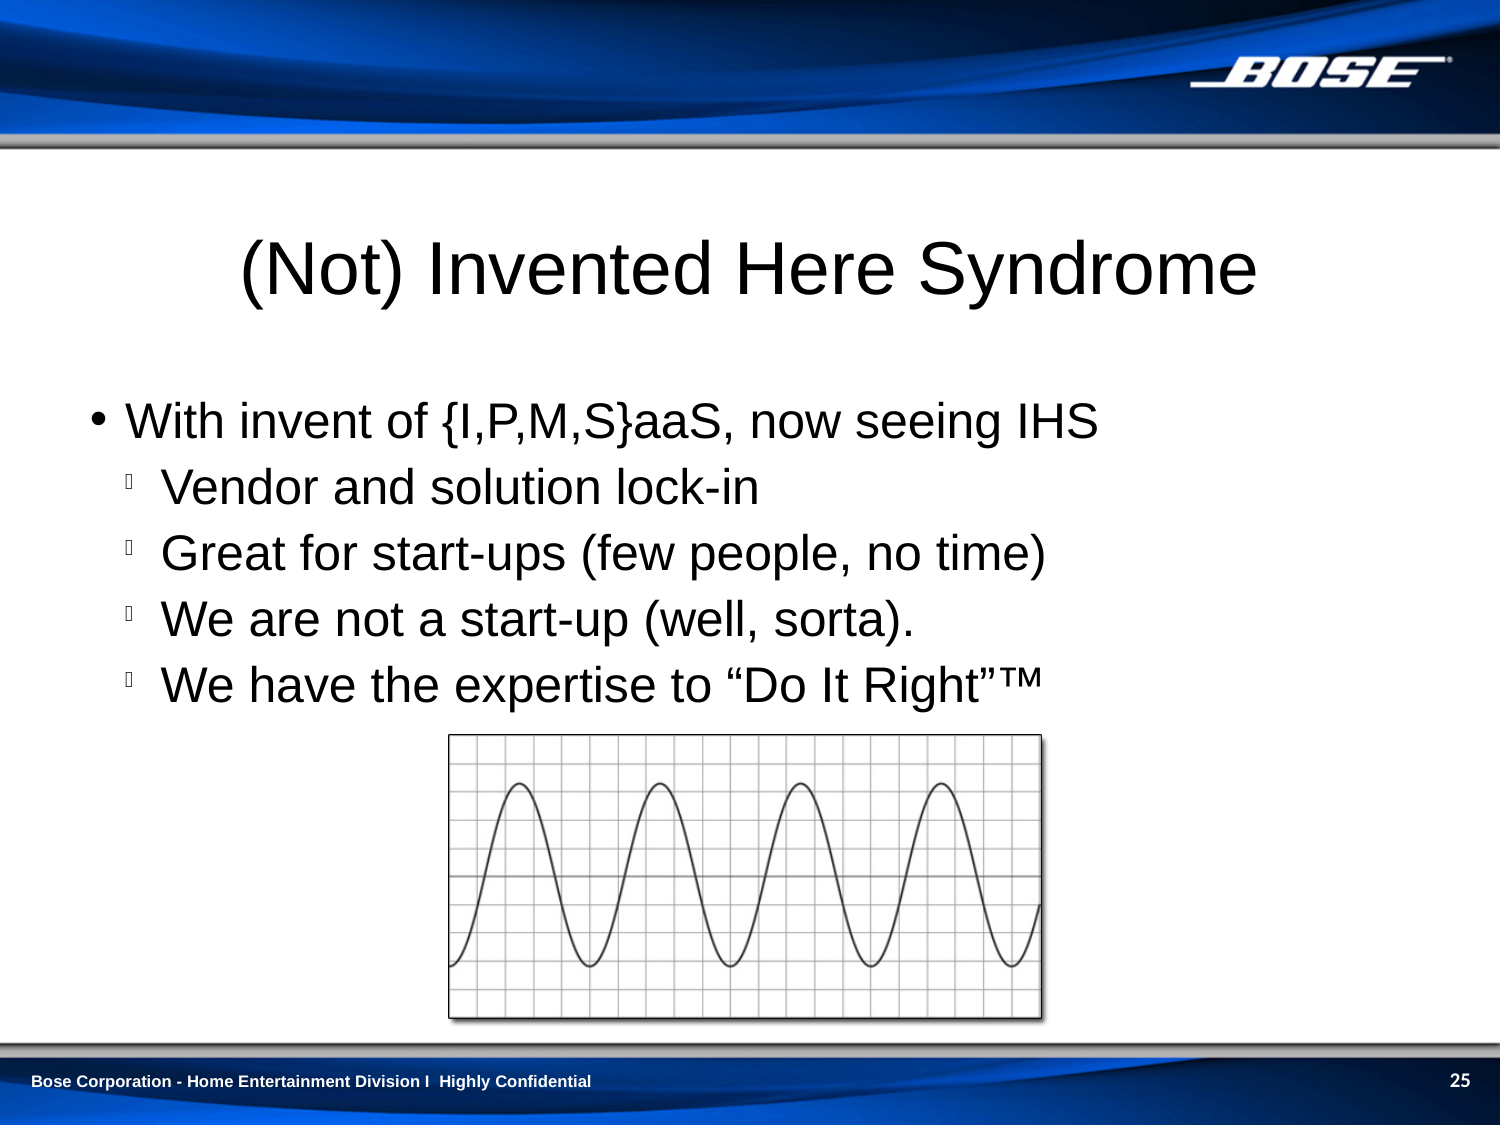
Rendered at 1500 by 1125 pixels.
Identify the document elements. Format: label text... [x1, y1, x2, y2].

picture [0, 0, 1500, 1125]
text_box (Not) Invented Here Syndrome [75, 185, 1425, 345]
text_box With invent of {I,P,M,S}aaS, now seeing IHS Vendor and solution lock-in Great for start-ups (few people, no time) We are not a start-up (well, sorta). We have the expertise to “Do It Right”™ [75, 375, 1425, 1003]
